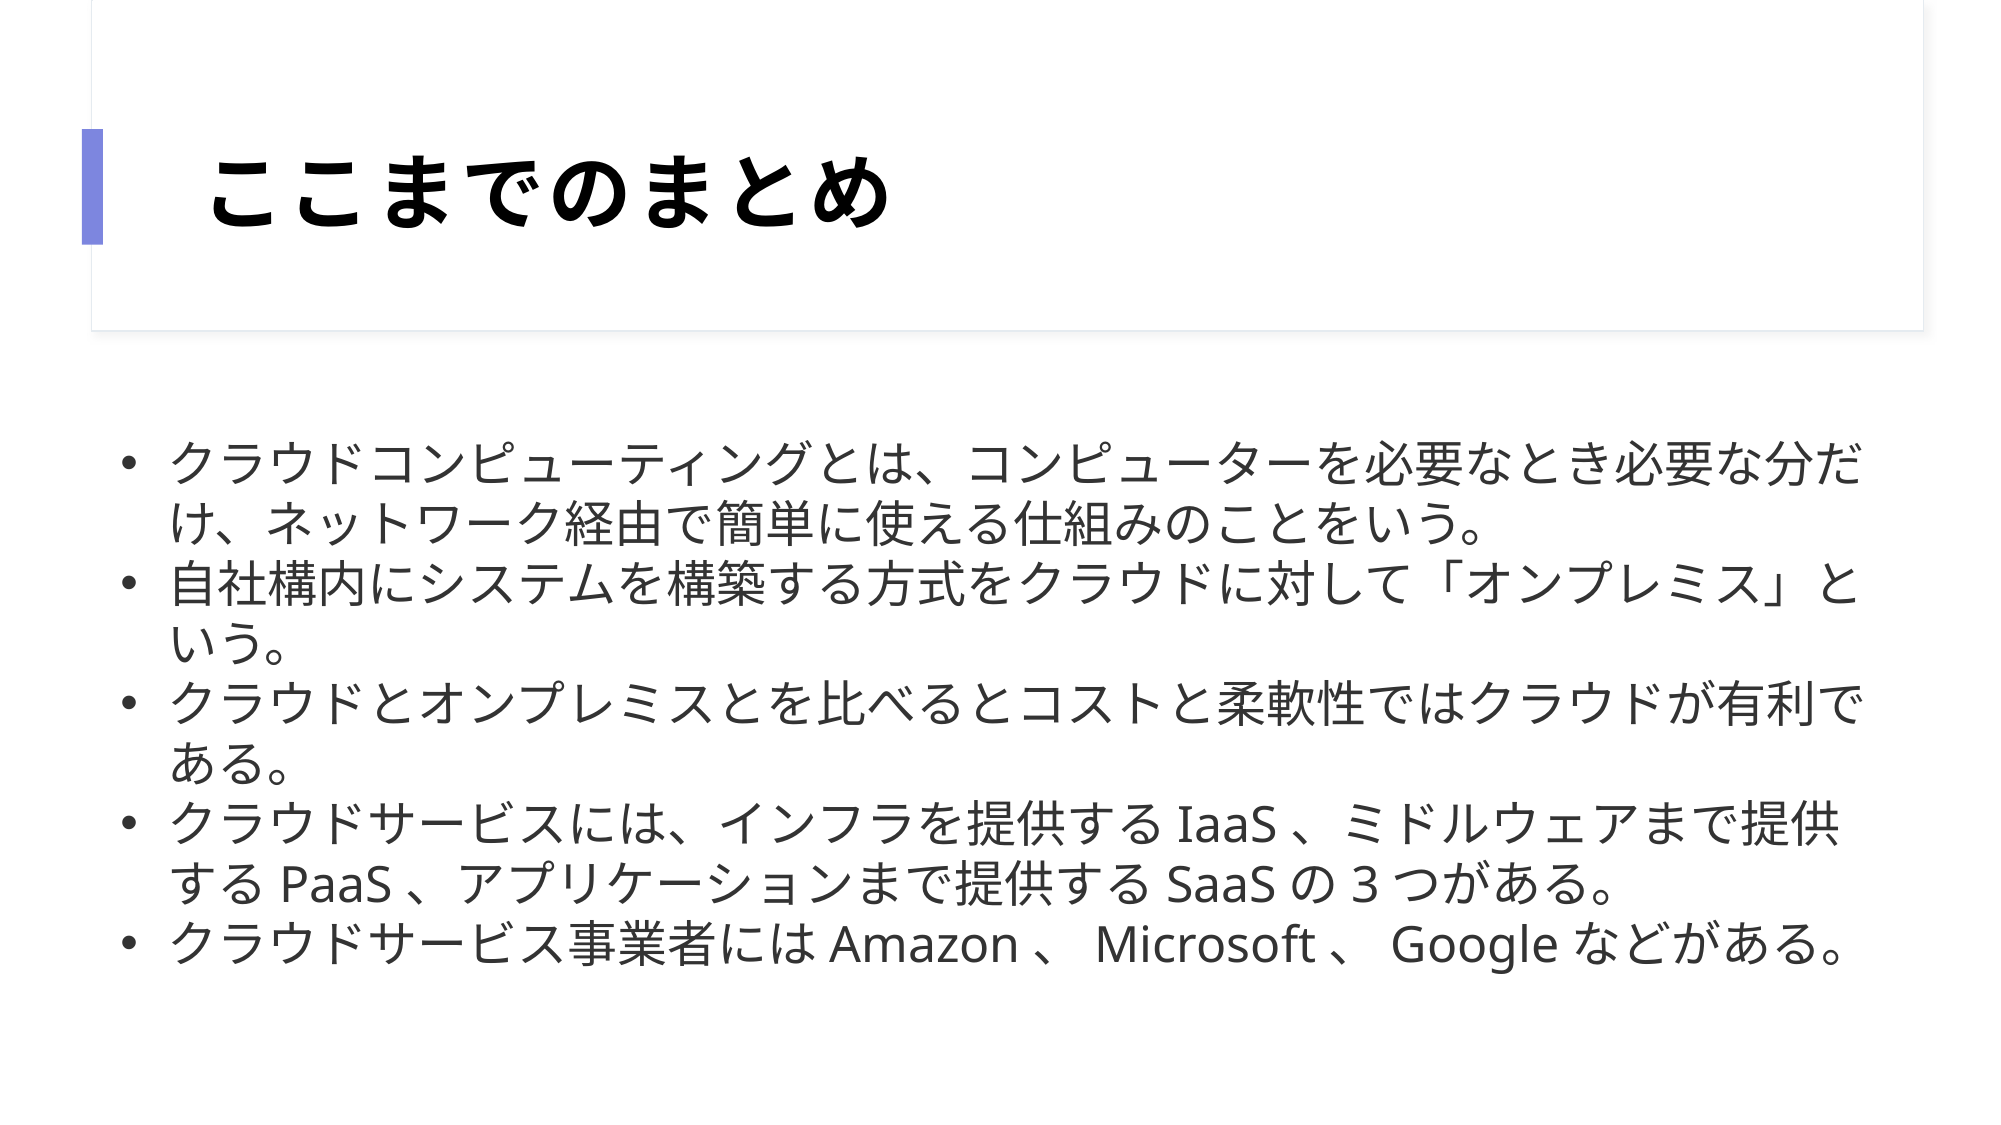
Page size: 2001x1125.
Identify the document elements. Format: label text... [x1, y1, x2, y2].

text_box クラウドコンピューティングとは、コンピューターを必要なとき必要な分だけ、ネットワーク経由で簡単に使える仕組みのことをいう。 自社構内にシステムを構築する方式をクラウドに対して「オンプレミス」という。 クラウドとオンプレミスとを比べるとコストと柔軟性ではクラウドが有利である。 クラウドサービスには、インフラを提供するIaaS、ミドルウェアまで提供するPaaS、アプリケーションまで提供するSaaSの3つがある。 クラウドサービス事業者にはAmazon、Microsoft、Googleなどがある。 [105, 424, 1895, 980]
title ここまでのまとめ [183, 90, 1851, 284]
